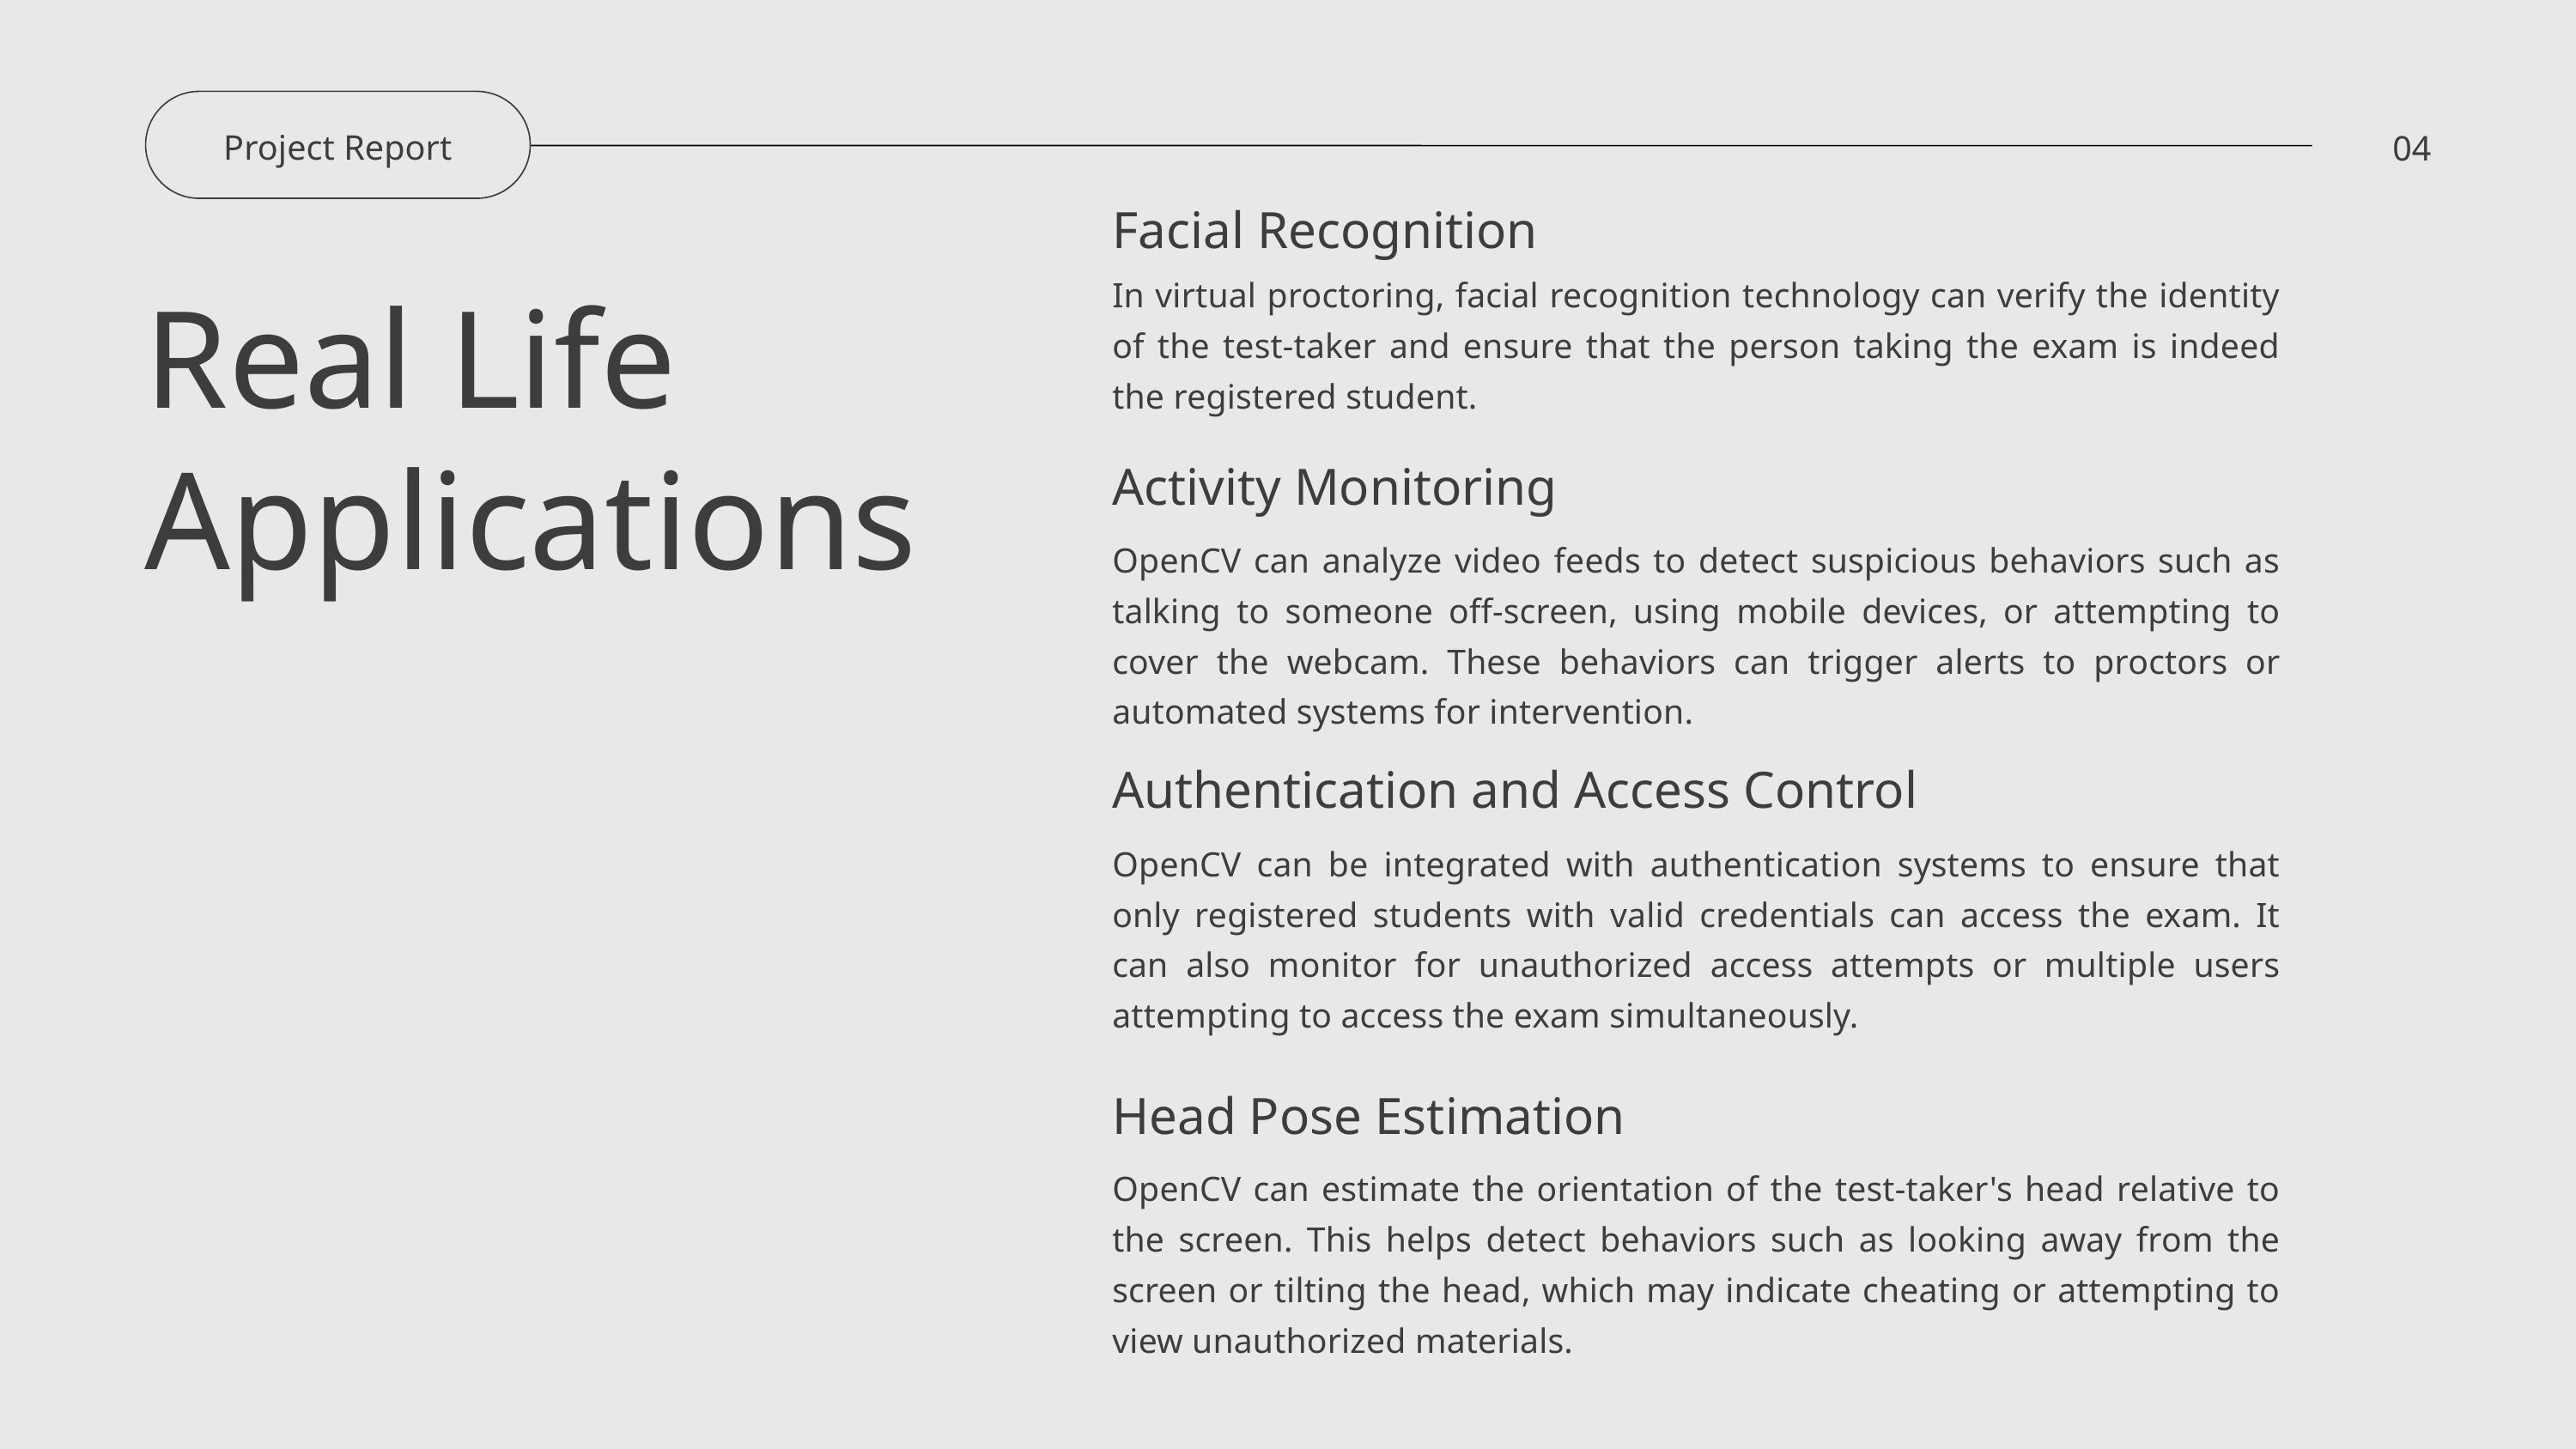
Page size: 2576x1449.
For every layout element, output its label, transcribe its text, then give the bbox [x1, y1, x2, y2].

text_box Real Life Applications [144, 273, 981, 597]
text_box 04 [2379, 116, 2432, 167]
text_box Authentication and Access Control [1112, 753, 2148, 819]
text_box In virtual proctoring, facial recognition technology can verify the identity of the test-taker and ensure that the person taking the exam is indeed the registered student. [1112, 264, 2283, 466]
text_box Head Pose Estimation [1112, 1078, 2148, 1144]
text_box OpenCV can analyze video feeds to detect suspicious behaviors such as talking to someone off-screen, using mobile devices, or attempting to cover the webcam. These behaviors can trigger alerts to proctors or automated systems for intervention. [1112, 529, 2283, 782]
text_box Facial Recognition [1112, 193, 2148, 259]
text_box OpenCV can be integrated with authentication systems to ensure that only registered students with valid credentials can access the exam. It can also monitor for unauthorized access attempts or multiple users attempting to access the exam simultaneously. [1112, 833, 2283, 1086]
text_box OpenCV can estimate the orientation of the test-taker's head relative to the screen. This helps detect behaviors such as looking away from the screen or tilting the head, which may indicate cheating or attempting to view unauthorized materials. [1112, 1157, 2283, 1410]
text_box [144, 90, 532, 200]
text_box Activity Monitoring [1112, 450, 2148, 515]
